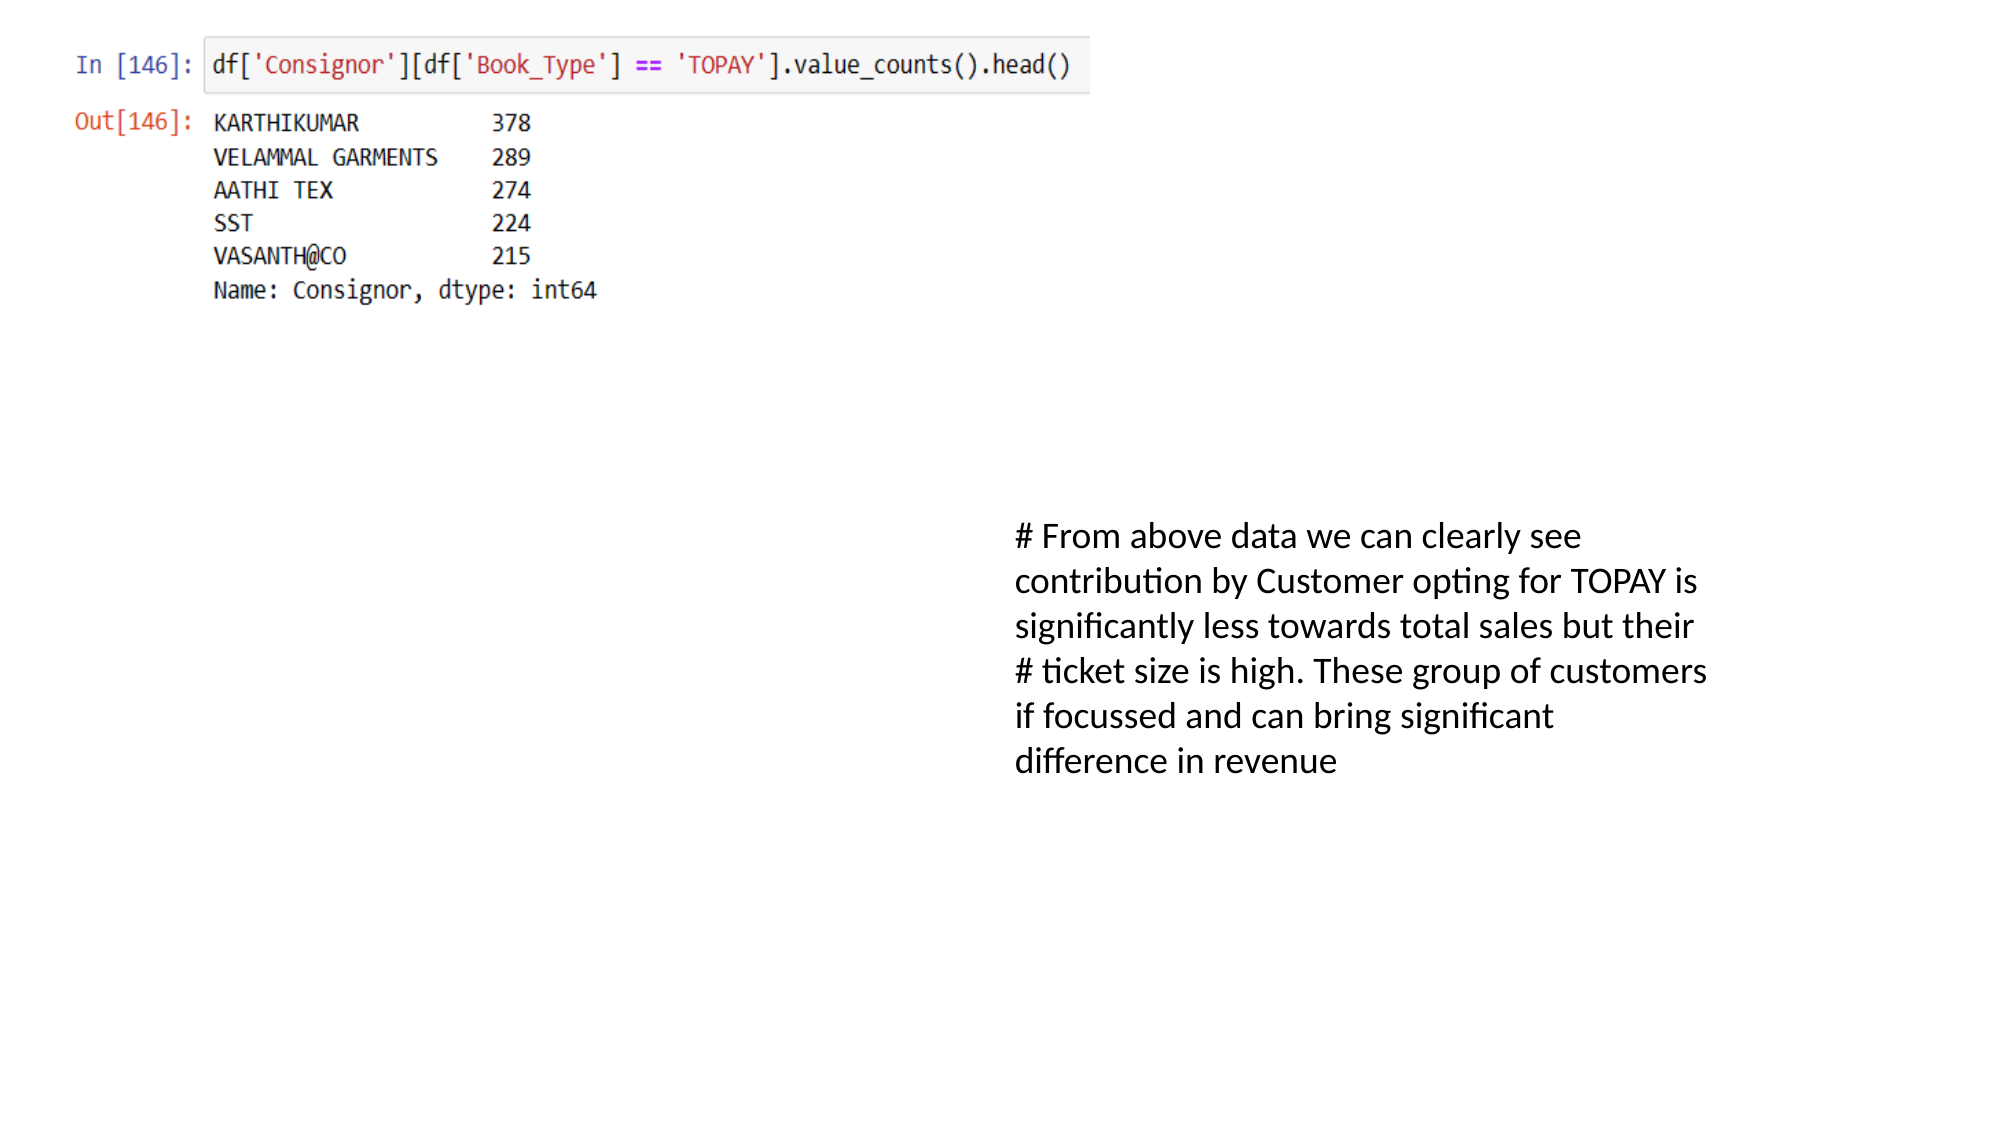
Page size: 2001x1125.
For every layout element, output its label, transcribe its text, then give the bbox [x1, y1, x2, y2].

picture [61, 36, 1090, 327]
text_box # From above data we can clearly see contribution by Customer opting for TOPAY is significantly less towards total sales but their # ticket size is high. These group of customers if focussed and can bring significant difference in revenue [999, 503, 1732, 788]
